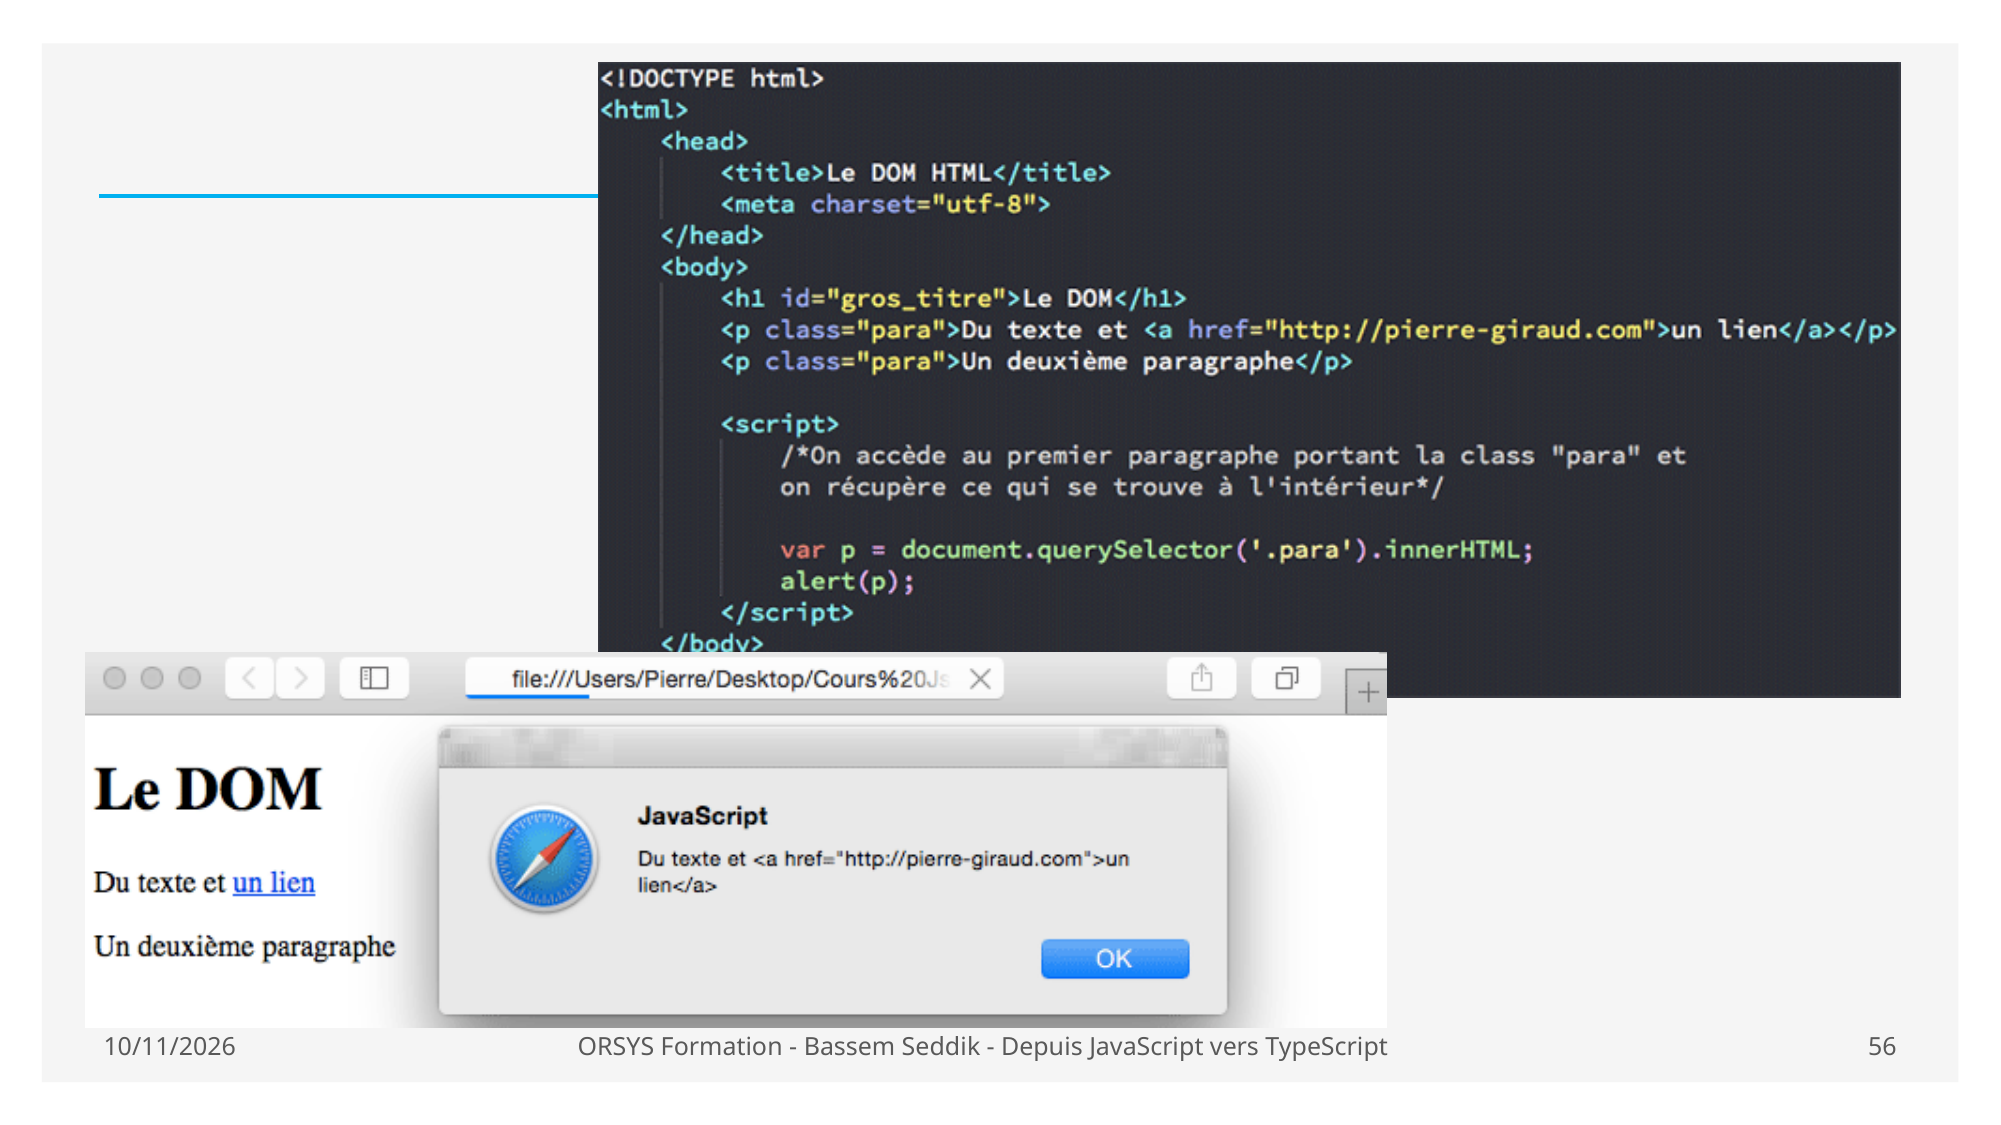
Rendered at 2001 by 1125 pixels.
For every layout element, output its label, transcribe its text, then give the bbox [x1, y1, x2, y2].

footer ORSYS Formation - Bassem Seddik - Depuis JavaScript vers TypeScript [340, 1017, 1626, 1078]
slide_number 56 [1626, 1017, 1912, 1078]
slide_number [88, 1028, 340, 1078]
picture [85, 62, 1901, 1028]
